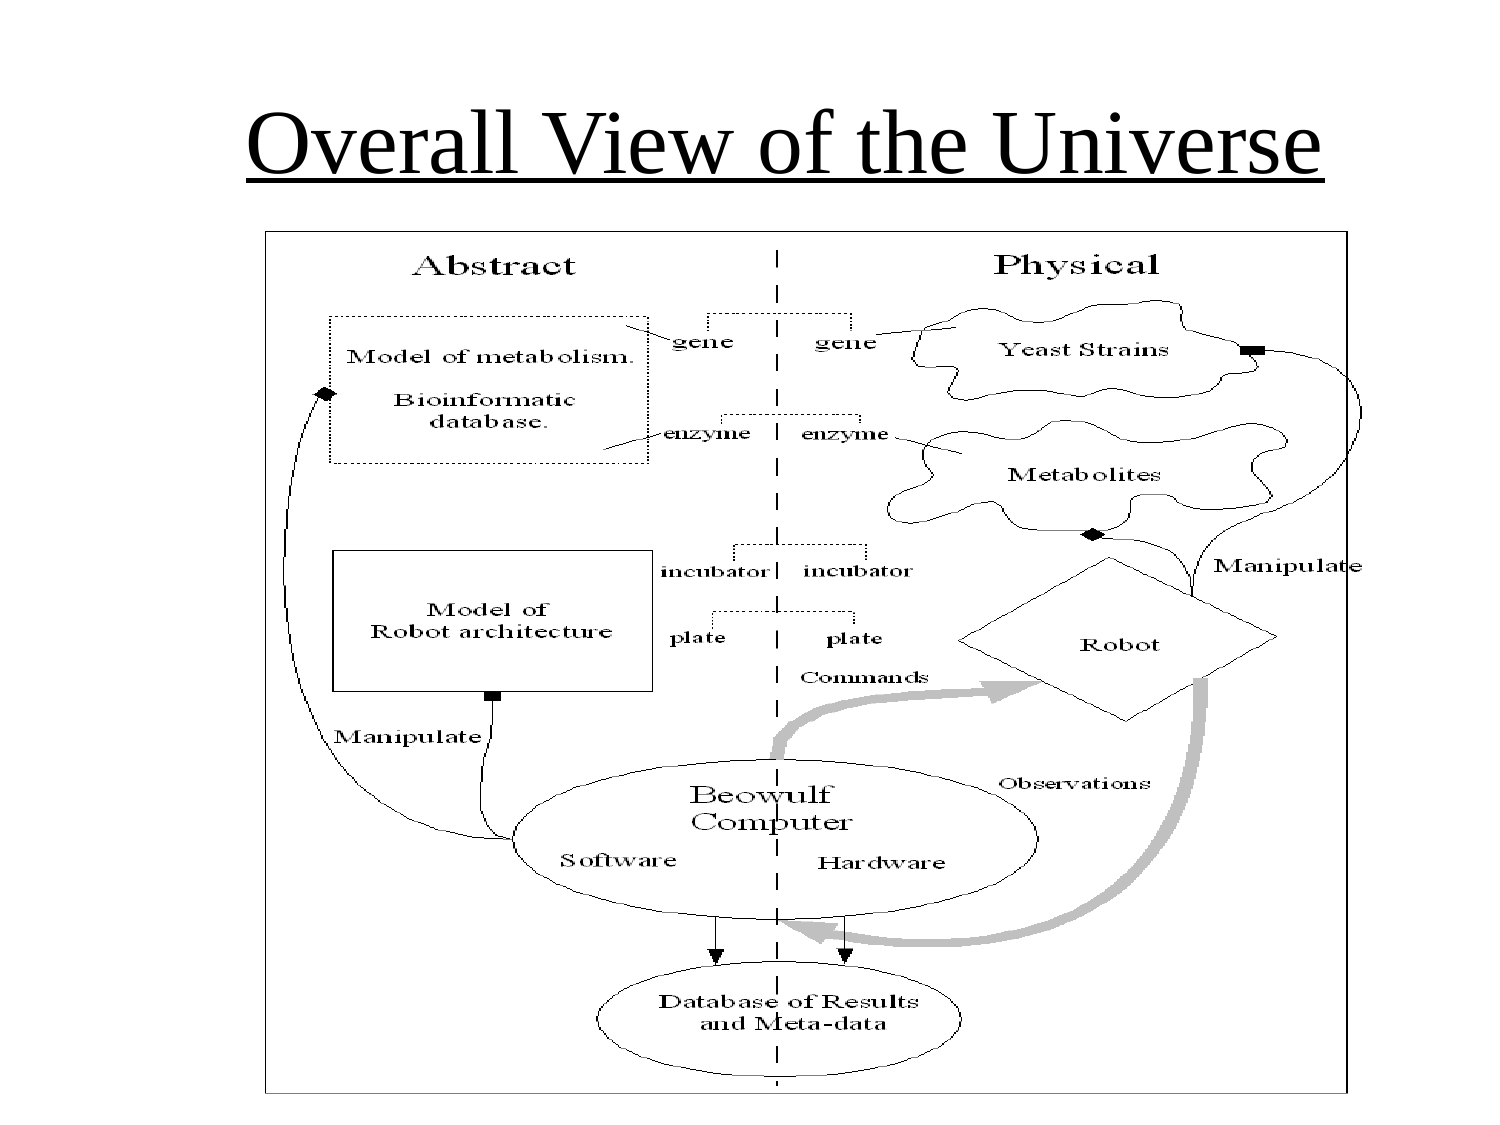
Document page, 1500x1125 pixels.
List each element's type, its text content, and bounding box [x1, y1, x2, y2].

title Overall View of the Universe [147, 42, 1423, 231]
picture [265, 231, 1377, 1095]
